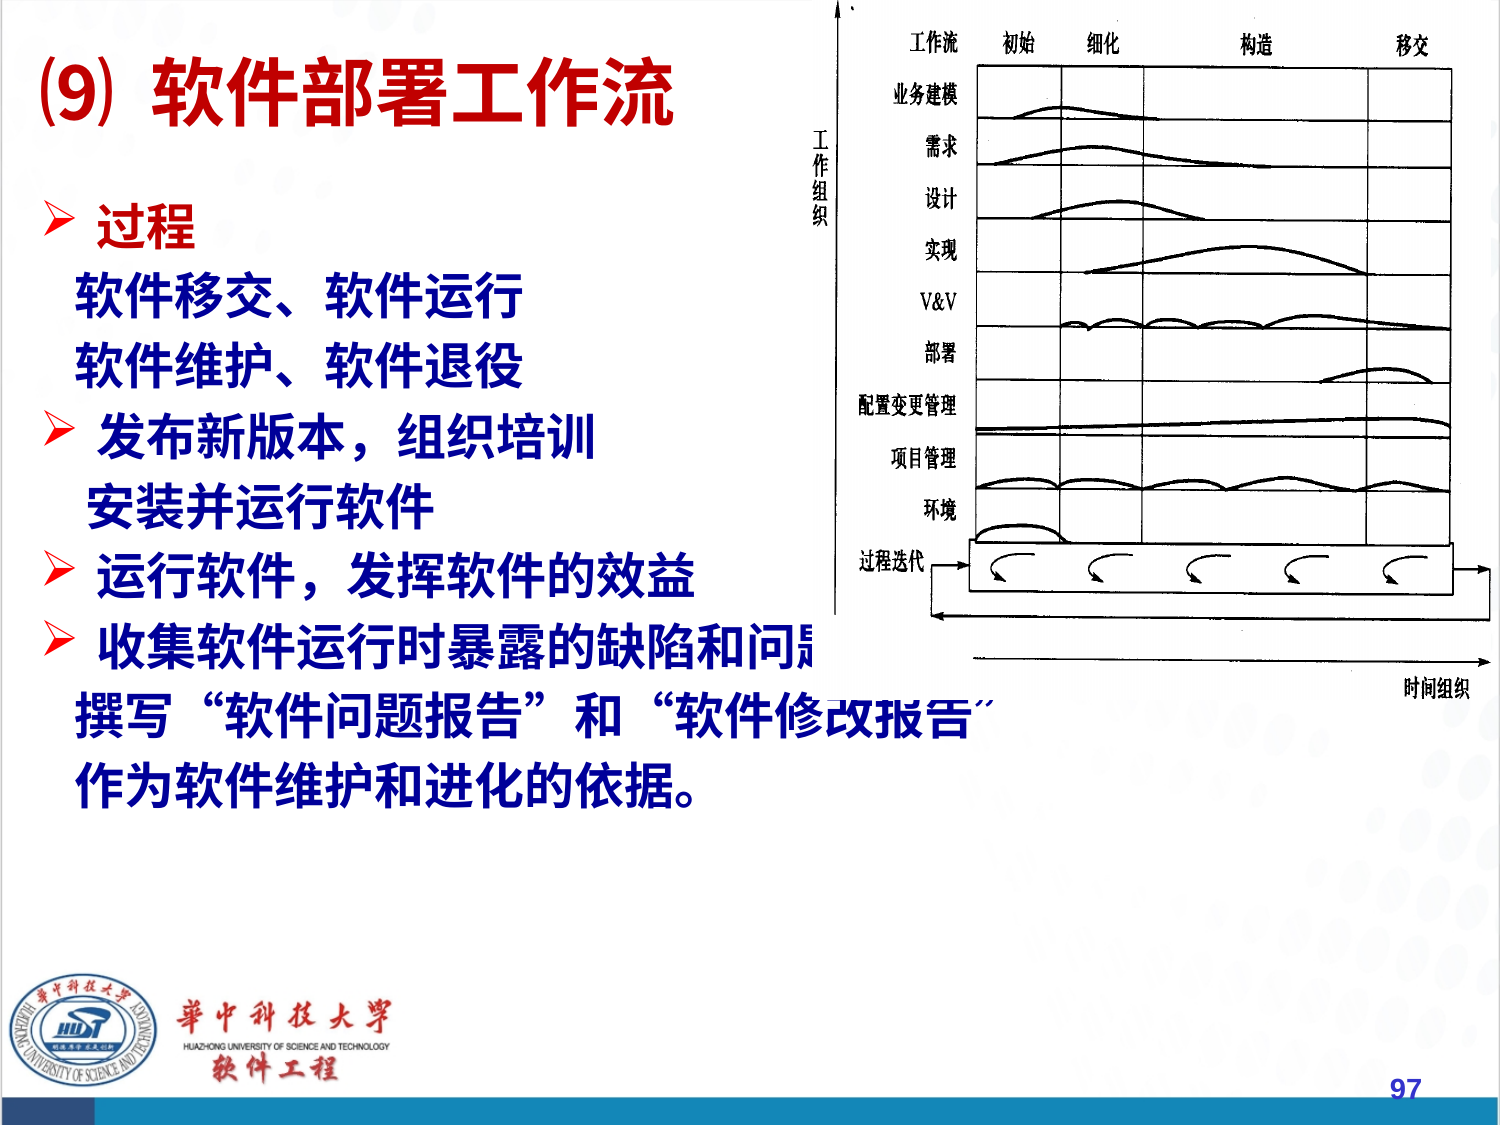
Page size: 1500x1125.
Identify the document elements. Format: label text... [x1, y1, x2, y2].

slide_number 97 [1087, 1062, 1438, 1103]
title ⑼ 软件部署工作流 [24, 24, 807, 155]
list 过程 软件移交、软件运行 软件维护、软件退役 发布新版本，组织培训 安装并运行软件 运行软件，发挥软件的效益 收集软件运行时暴露的缺陷和问题 撰写“软件问题报告”和“软件修改报告” 作为软件维护和进化的依据。 [24, 187, 1425, 1050]
picture [0, 0, 1500, 1125]
